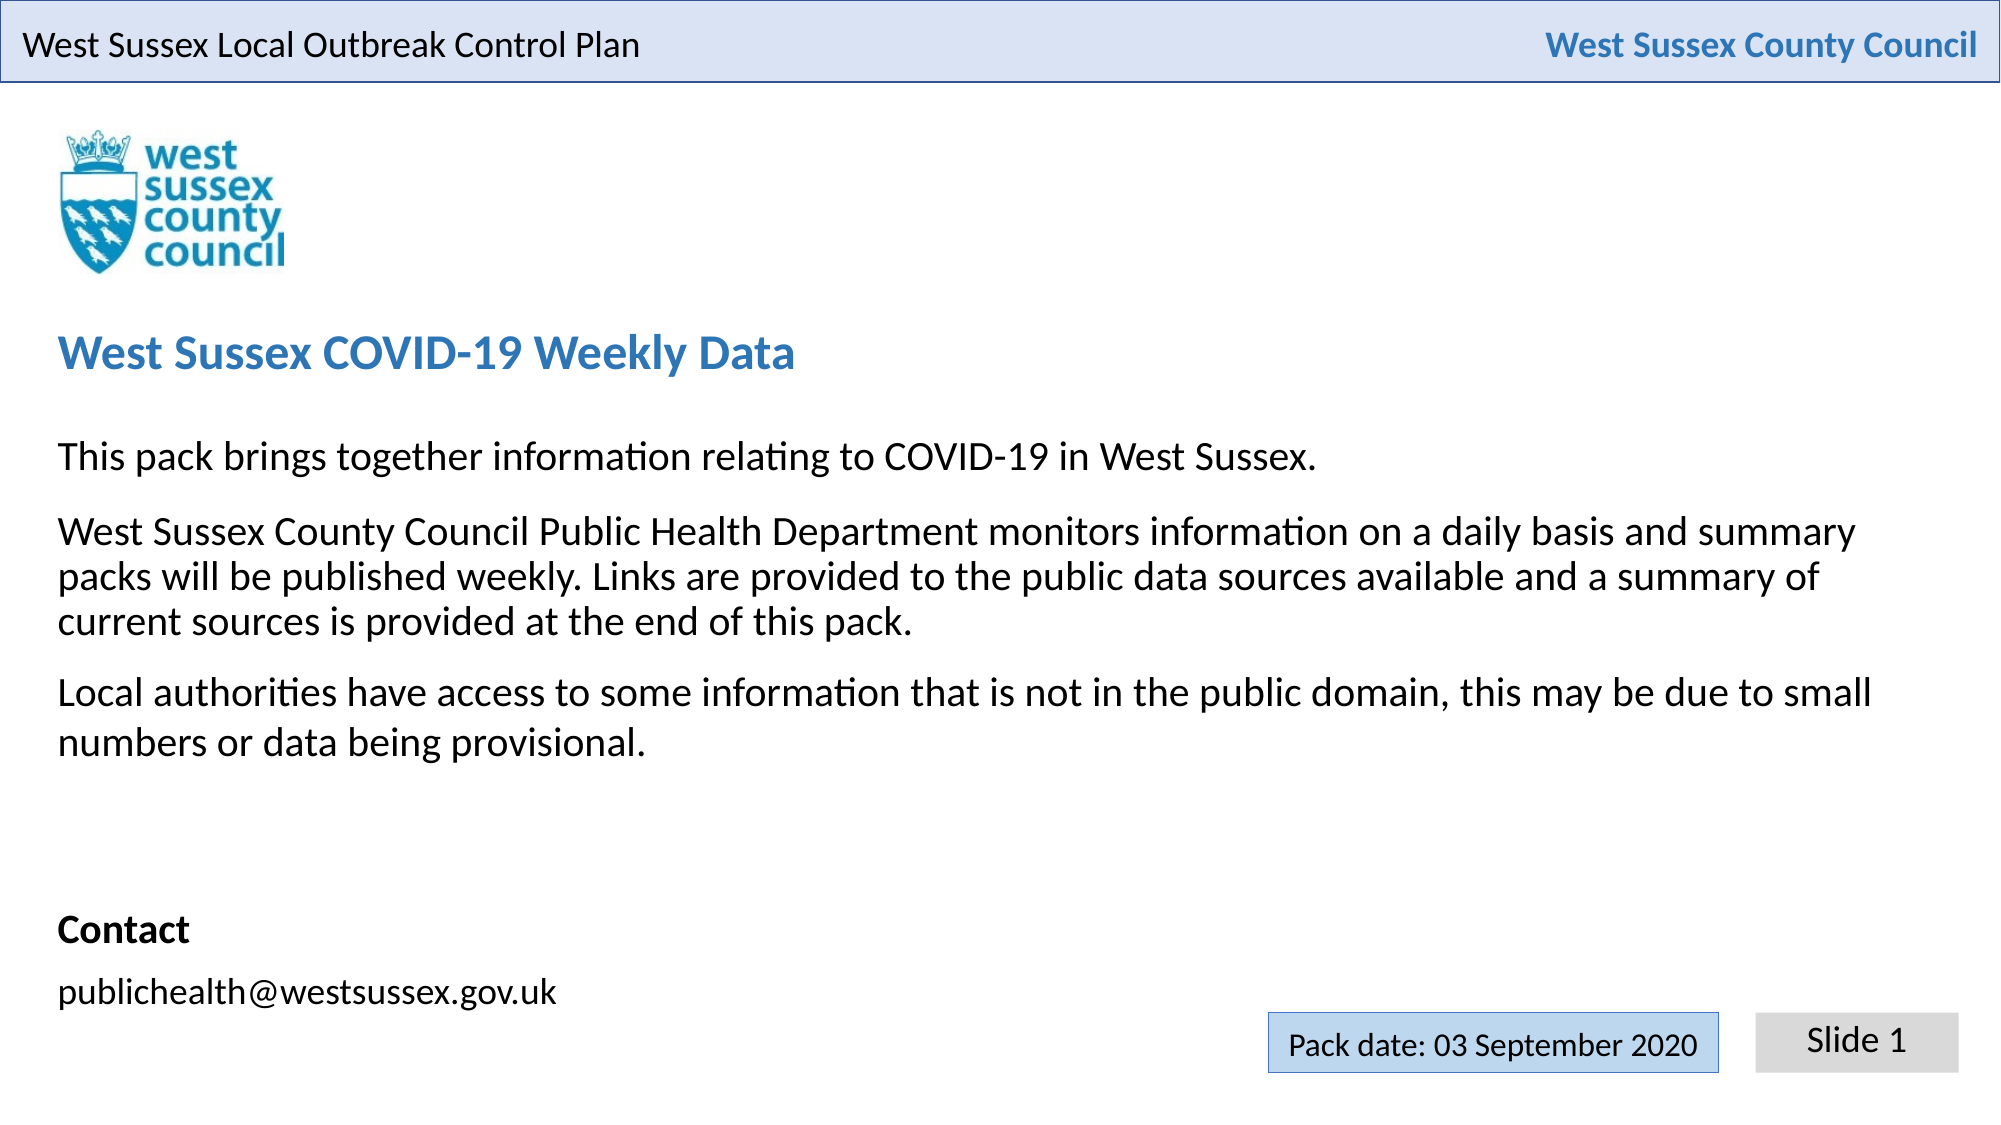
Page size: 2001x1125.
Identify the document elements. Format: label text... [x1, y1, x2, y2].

list Slide 1 [1755, 1012, 1959, 1073]
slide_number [1268, 1012, 1719, 1073]
list West Sussex COVID-19 Weekly Data [42, 318, 1128, 394]
list publichealth@westsussex.gov.uk [42, 964, 603, 1020]
picture [59, 129, 284, 276]
list Contact [42, 900, 496, 964]
list This pack brings together information relating to COVID-19 in West Sussex. West Sussex County Council Public Health Department monitors information on a daily basis and summary packs will be published weekly. Links are provided to the public data sources available and a summary of current sources is provided at the end of this pack. Local authorities have access to some information that is not in the public domain, this may be due to small numbers or data being provisional. [42, 427, 1928, 817]
